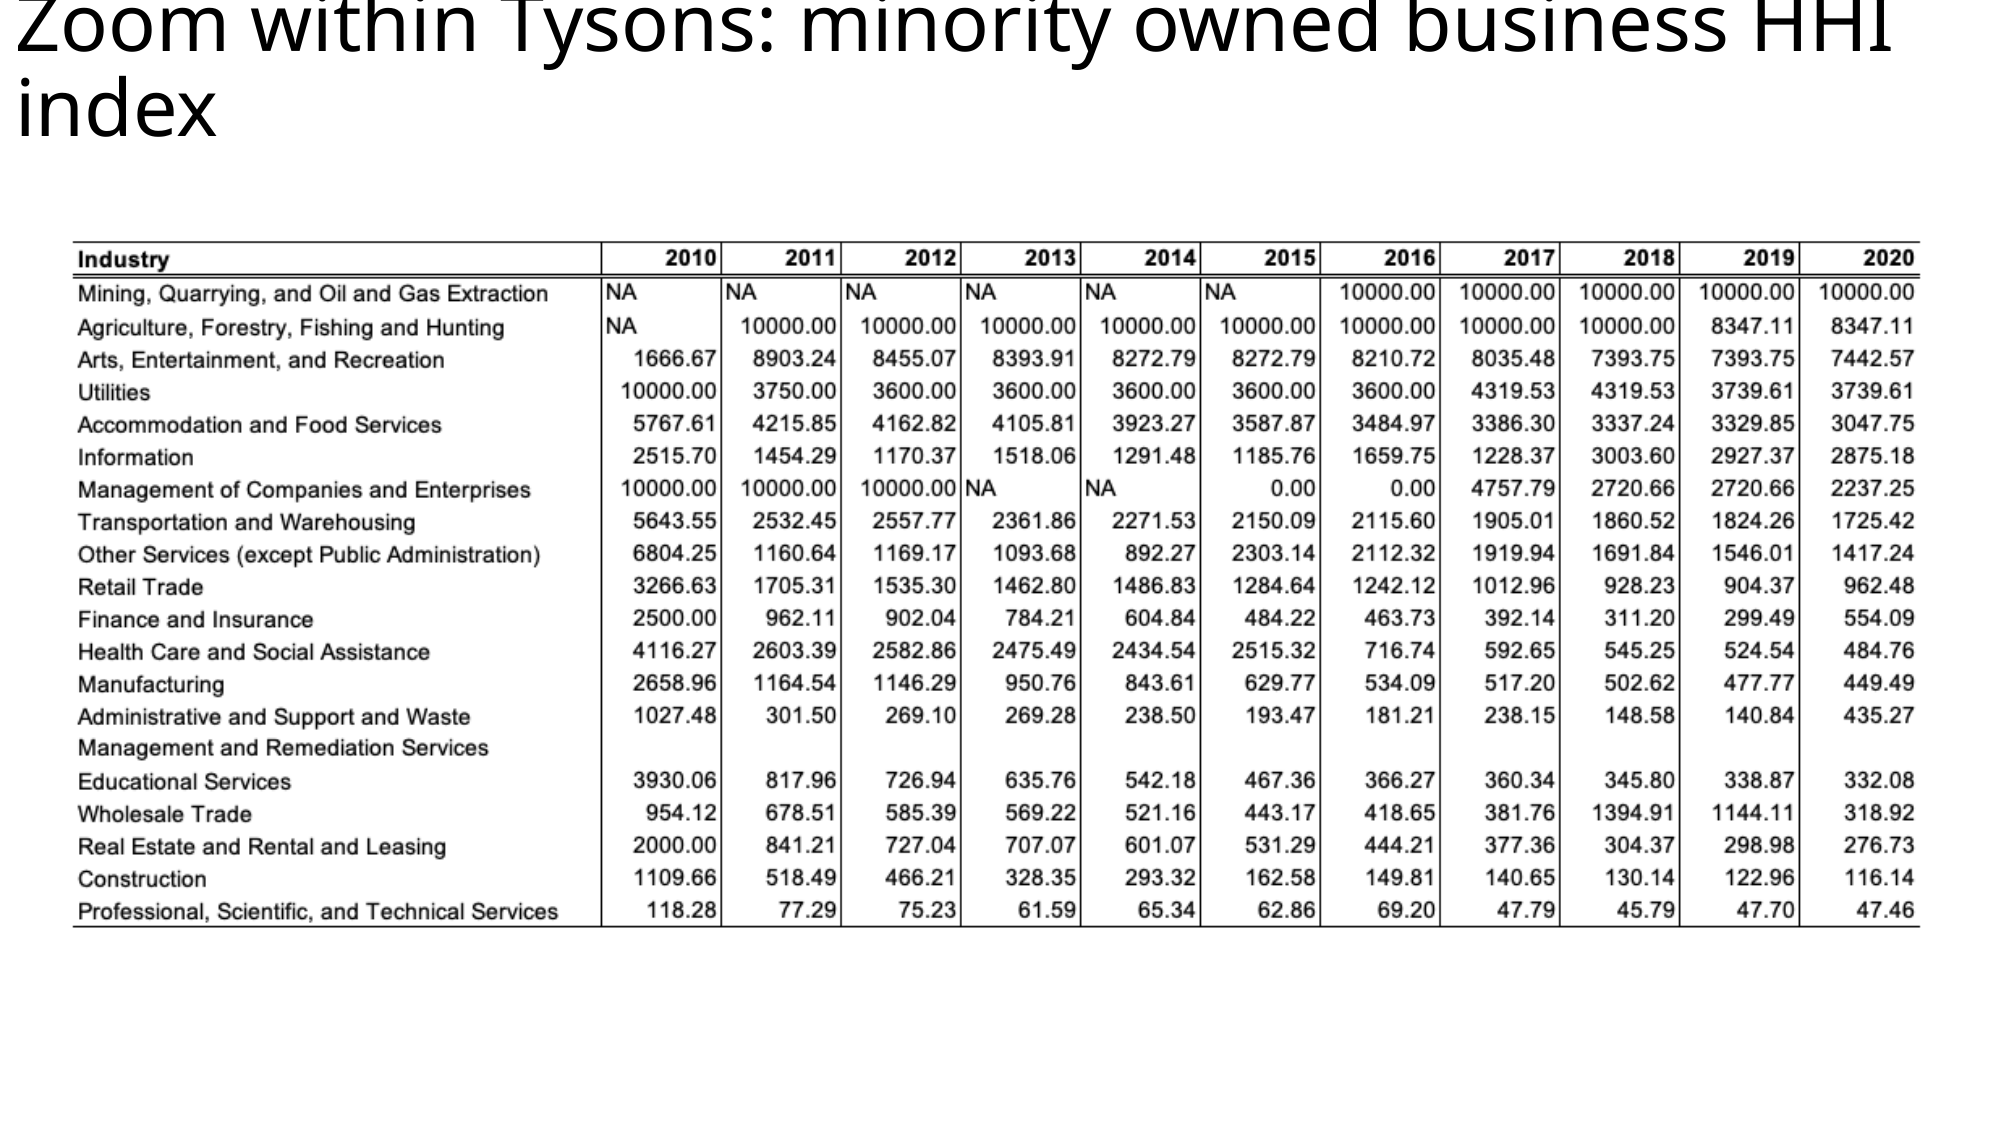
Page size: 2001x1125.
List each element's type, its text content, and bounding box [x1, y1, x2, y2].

title Zoom within Tysons: minority owned business HHI index [0, 16, 2000, 121]
picture [57, 227, 1943, 944]
